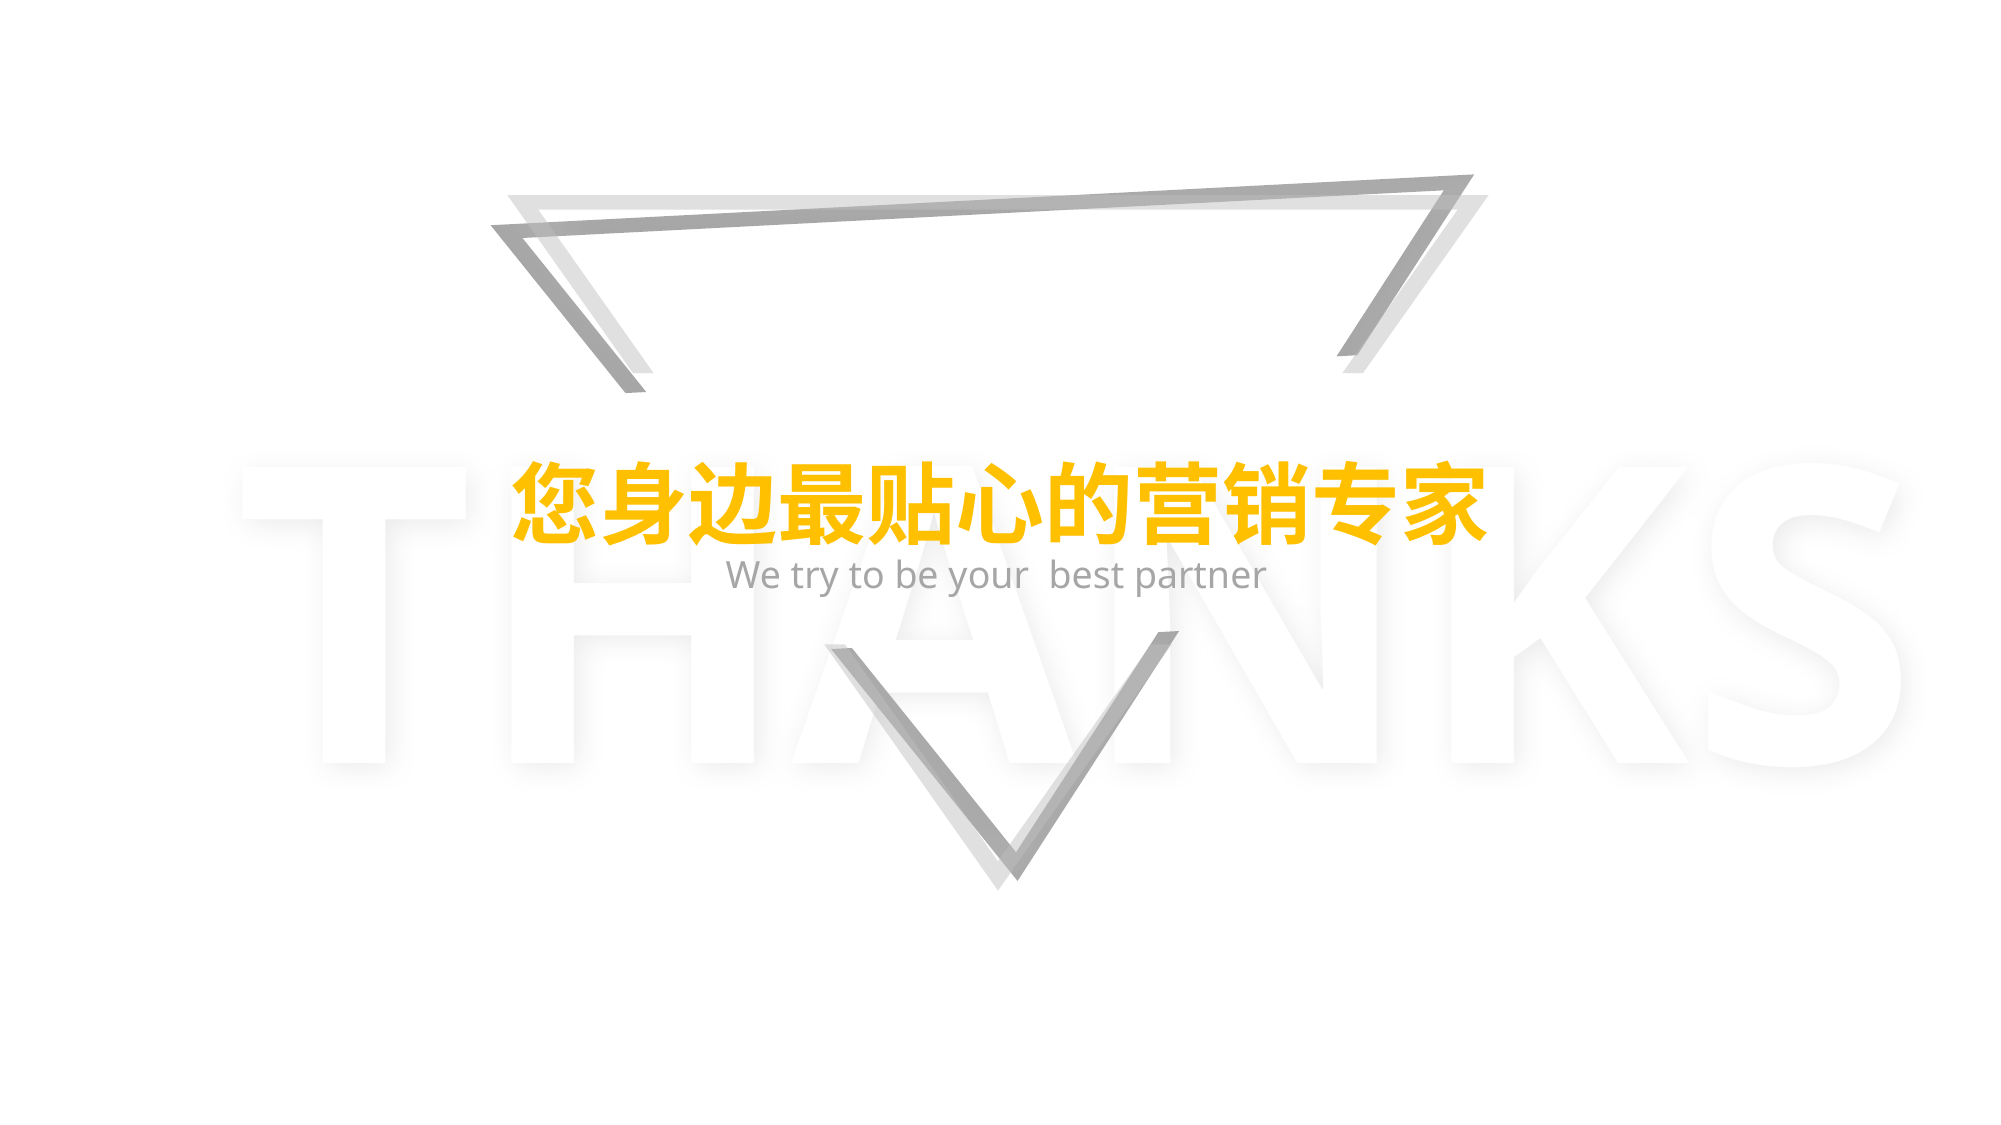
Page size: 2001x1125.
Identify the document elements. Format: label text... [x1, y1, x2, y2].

text_box [1334, 341, 1345, 358]
text_box [822, 643, 1174, 893]
text_box [596, 222, 852, 236]
text_box [488, 223, 649, 395]
text_box 您身边最贴心的营销专家 [439, 419, 1561, 563]
text_box We try to be your best partner [710, 534, 1283, 604]
text_box [505, 193, 1491, 375]
text_box THANKS [60, 341, 1933, 854]
